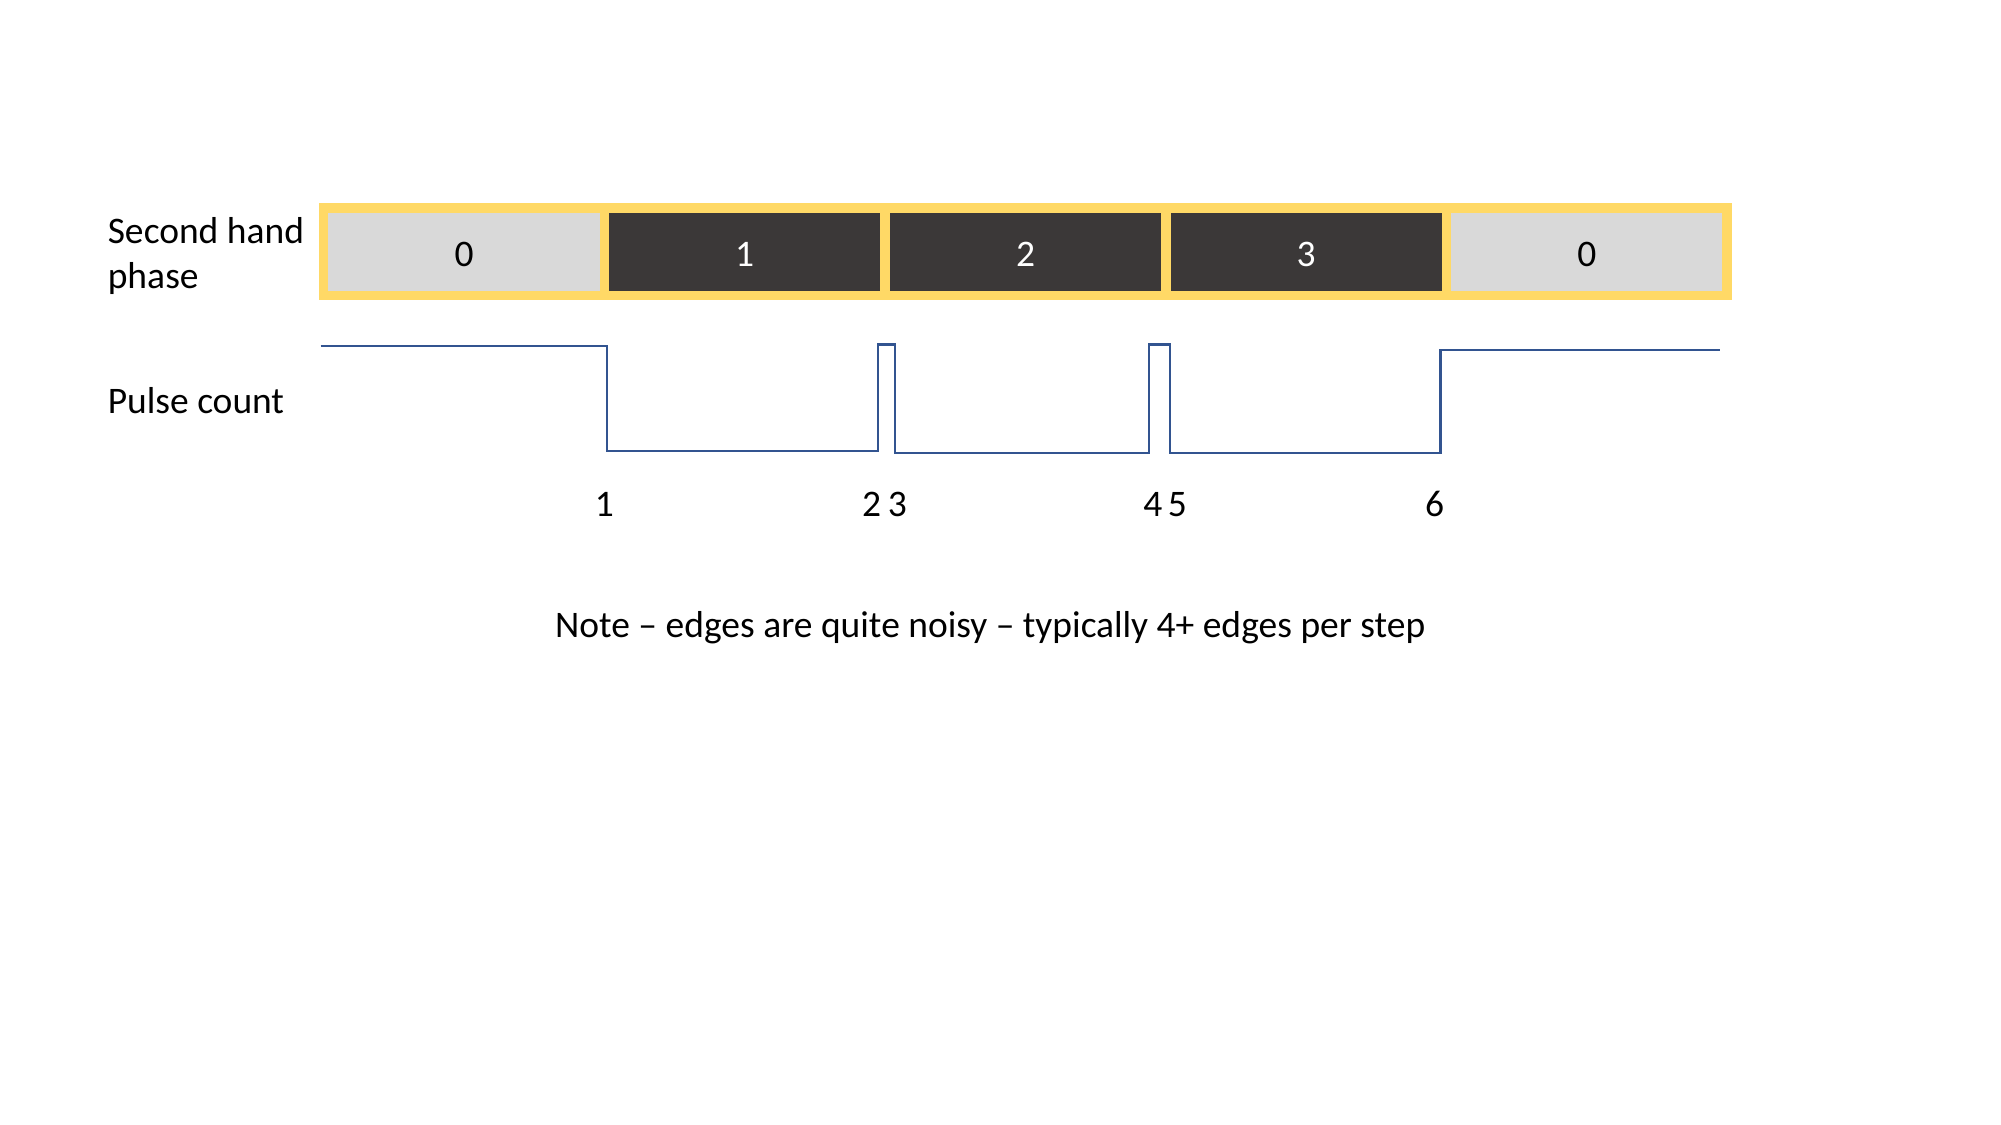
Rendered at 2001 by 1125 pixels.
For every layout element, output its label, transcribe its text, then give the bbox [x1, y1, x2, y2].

text_box 0 [323, 207, 603, 296]
text_box 3 [873, 471, 922, 532]
text_box 1 [603, 207, 884, 296]
text_box Note – edges are quite noisy – typically 4+ edges per step [540, 592, 1442, 743]
text_box 3 [1167, 207, 1446, 296]
text_box 4 [1128, 471, 1153, 532]
text_box Second hand phase [93, 198, 320, 304]
text_box 6 [1410, 471, 1459, 532]
text_box 5 [1153, 471, 1202, 532]
text_box 2 [884, 207, 1167, 296]
text_box 1 [579, 471, 629, 532]
text_box 2 [847, 471, 873, 532]
text_box 0 [1446, 207, 1728, 296]
text_box Pulse count [93, 368, 300, 429]
text_box [320, 343, 1720, 454]
